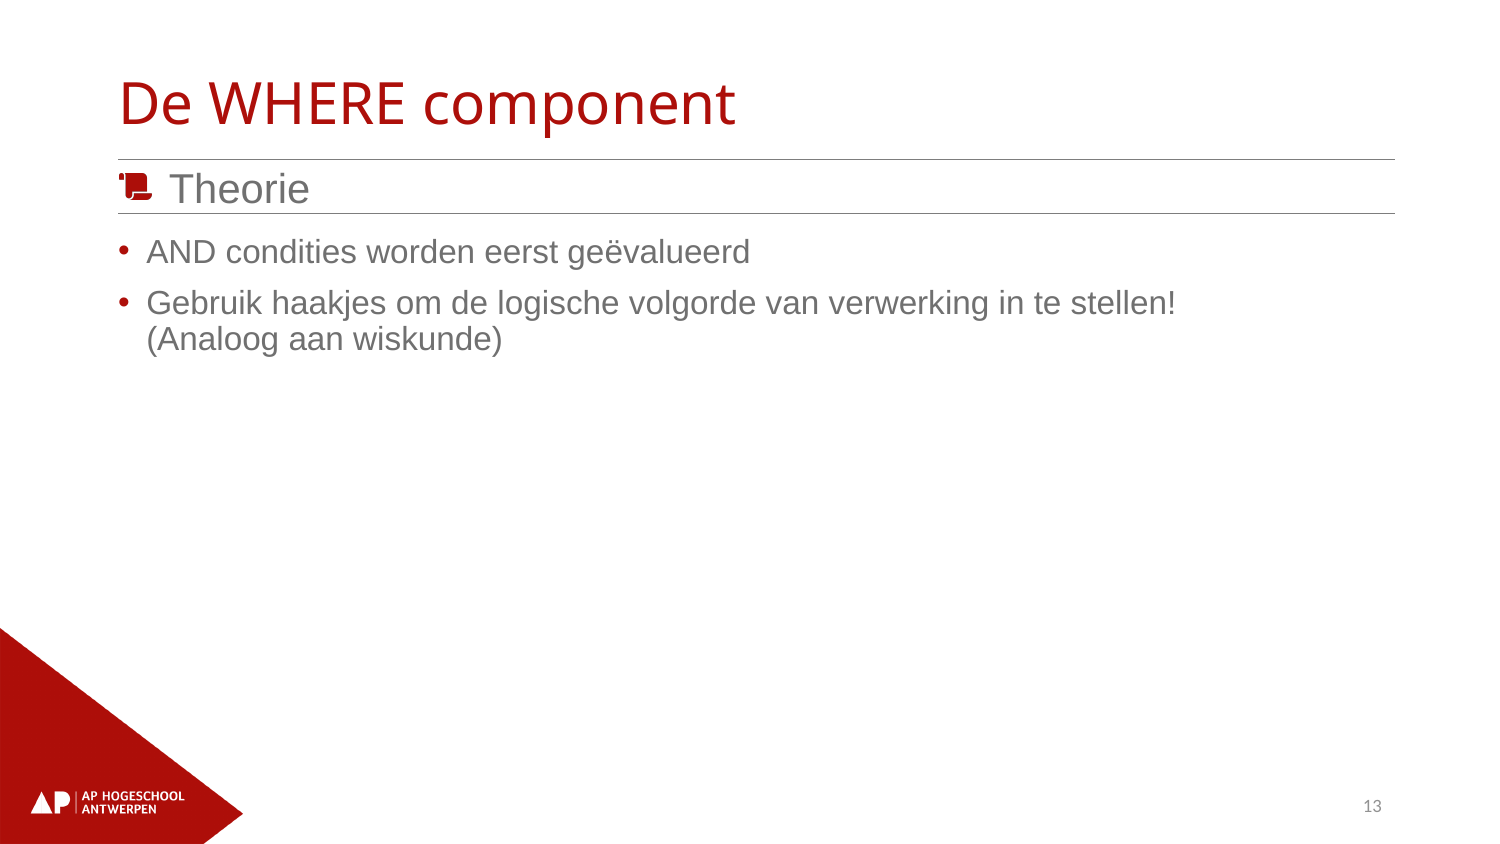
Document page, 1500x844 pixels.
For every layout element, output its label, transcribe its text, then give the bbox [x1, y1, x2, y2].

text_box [118, 154, 1429, 220]
title De WHERE component [103, 66, 1397, 141]
list AND condities worden eerst geëvalueerd Gebruik haakjes om de logische volgorde van verwerking in te stellen! (Analoog aan wiskunde) [103, 226, 1397, 690]
picture [0, 623, 246, 844]
slide_number 13 [1263, 782, 1397, 827]
